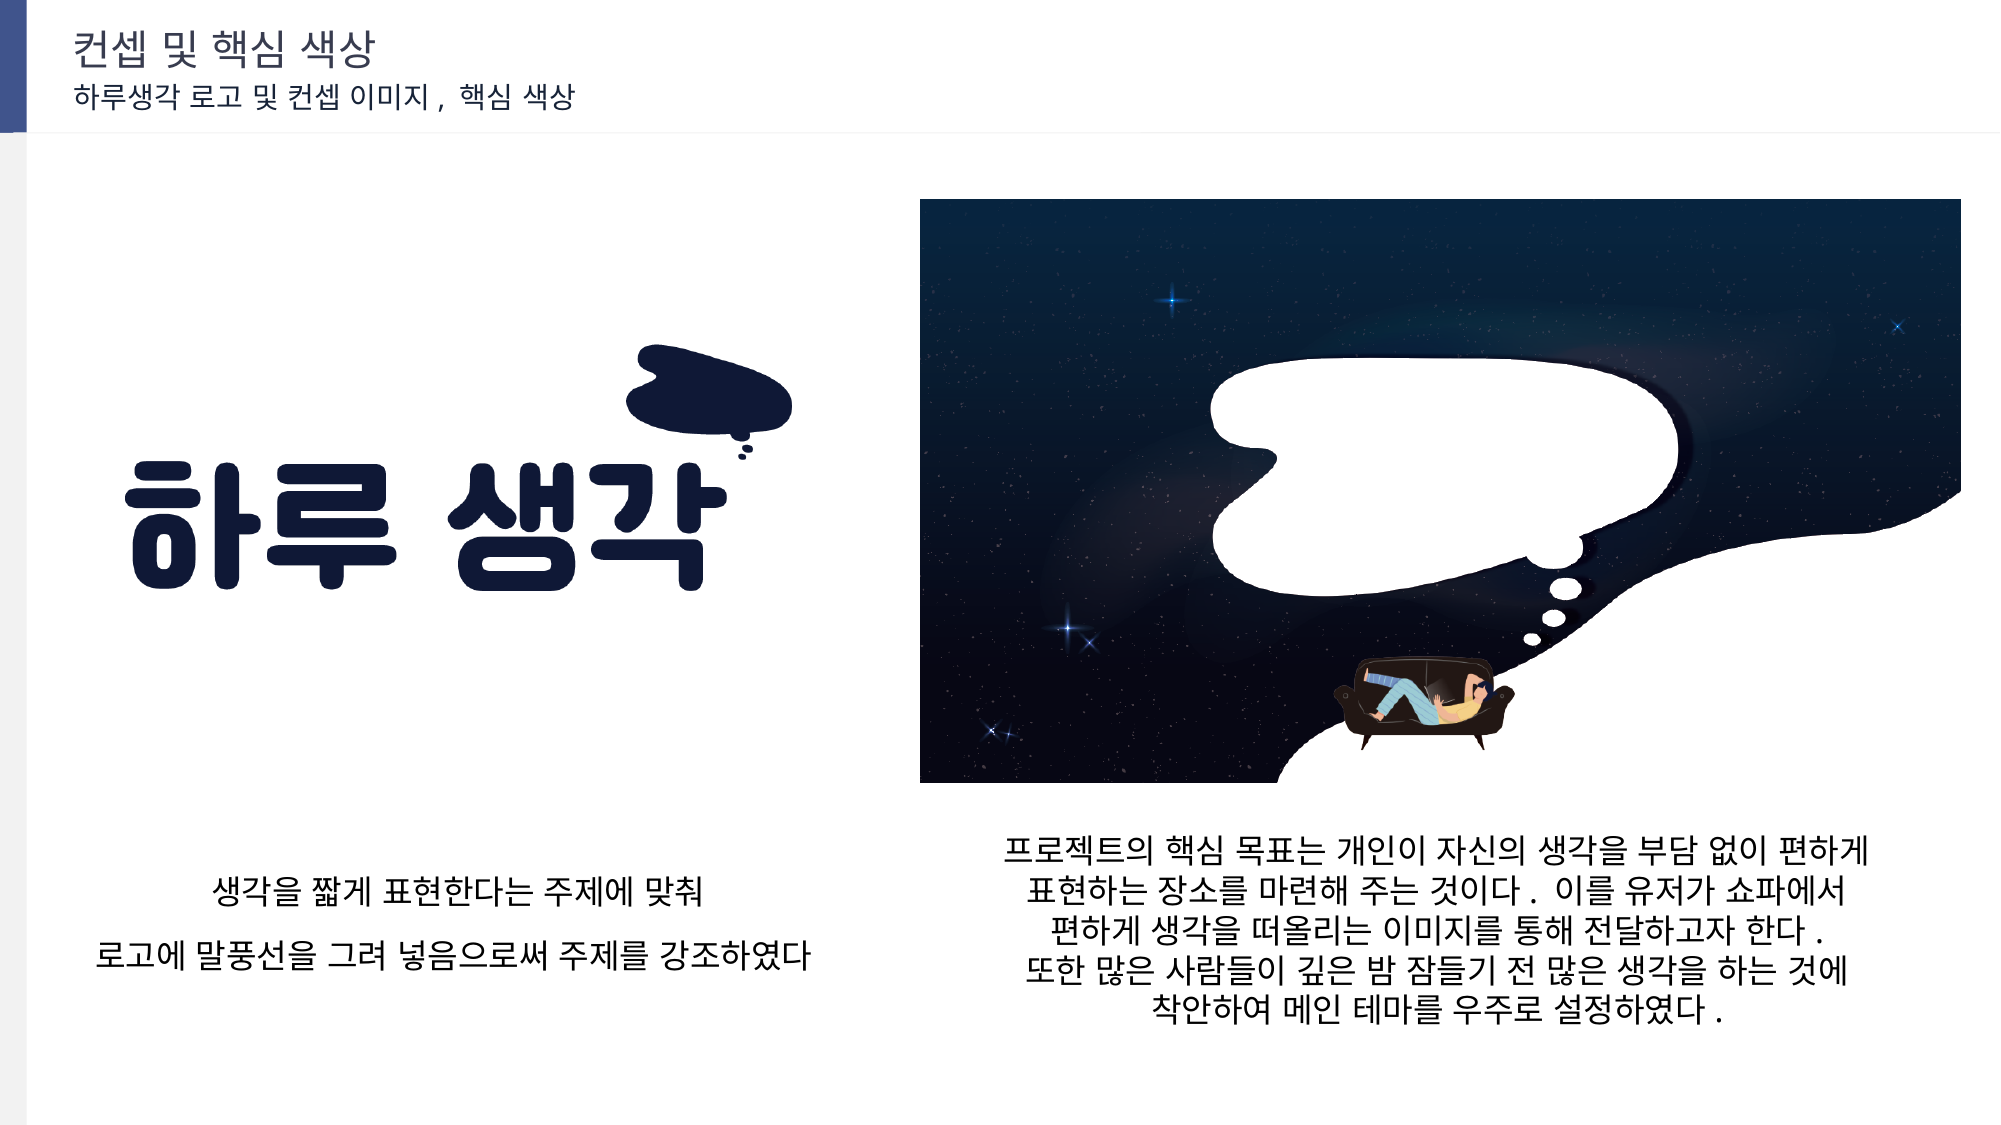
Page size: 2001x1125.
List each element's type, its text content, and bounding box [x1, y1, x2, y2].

picture [125, 344, 792, 591]
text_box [40, 16, 610, 123]
text_box 생각을 짧게 표현한다는 주제에 맞춰 로고에 말풍선을 그려 넣음으로써 주제를 강조하였다 [77, 840, 840, 983]
text_box 프로젝트의 핵심 목표는 개인이 자신의 생각을 부담 없이 편하게 표현하는 장소를 마련해 주는 것이다. 이를 유저가 쇼파에서 편하게 생각을 떠올리는 이미지를 통해 전달하고자 한다. 또한 많은 사람들이 깊은 밤 잠들기 전 많은 생각을 하는 것에 착안하여 메인 테마를 우주로 설정하였다. [969, 822, 1905, 1037]
picture [920, 199, 1961, 783]
